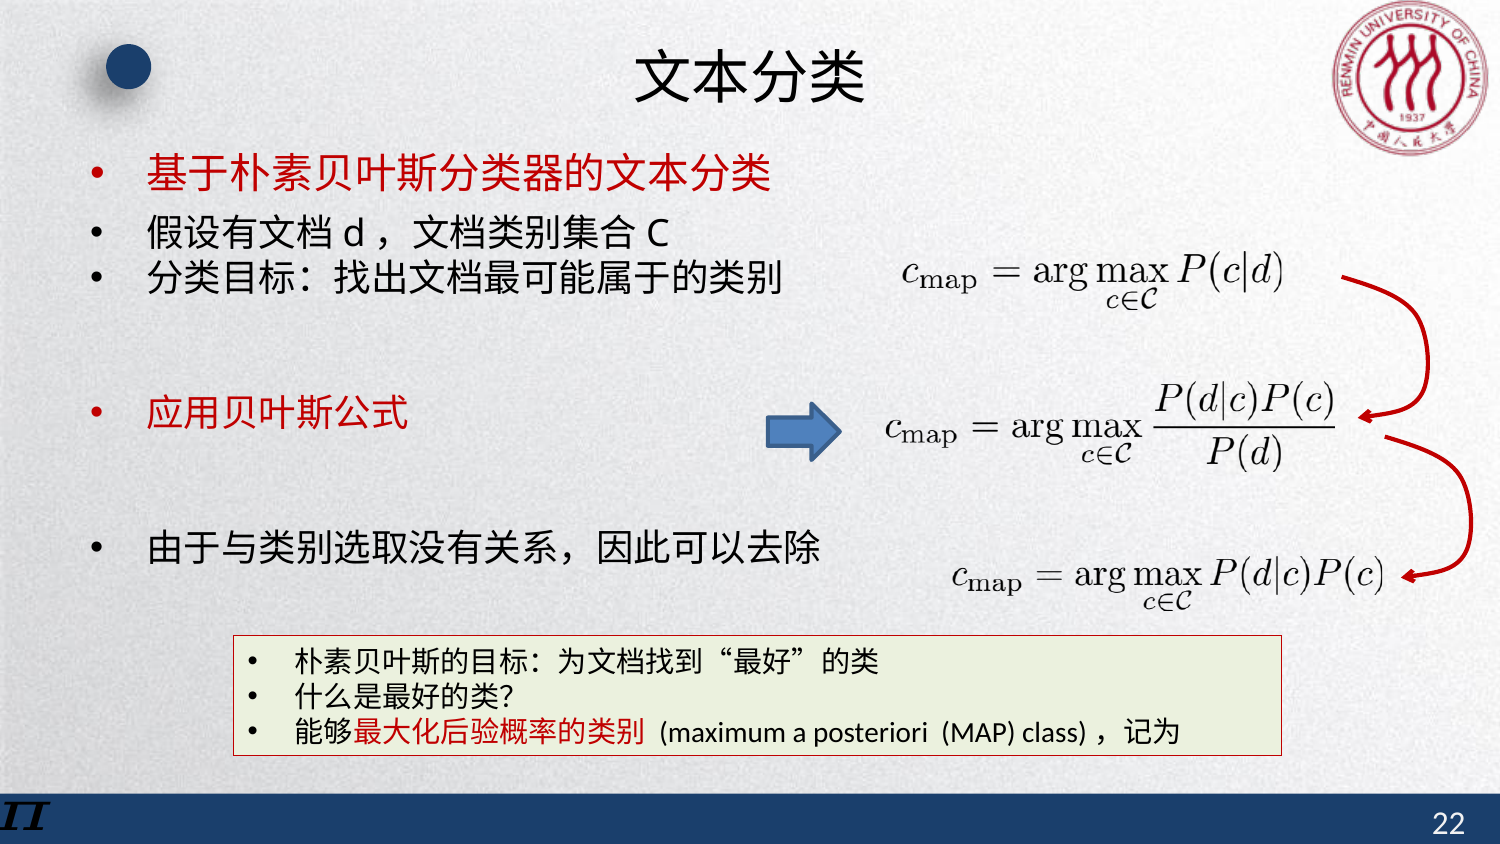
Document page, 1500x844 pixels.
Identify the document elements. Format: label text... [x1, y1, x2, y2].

text_box [765, 401, 842, 462]
text_box [1341, 274, 1430, 424]
title 文本分类 [75, 33, 1425, 116]
text_box [1384, 434, 1474, 584]
picture [0, 0, 1500, 793]
